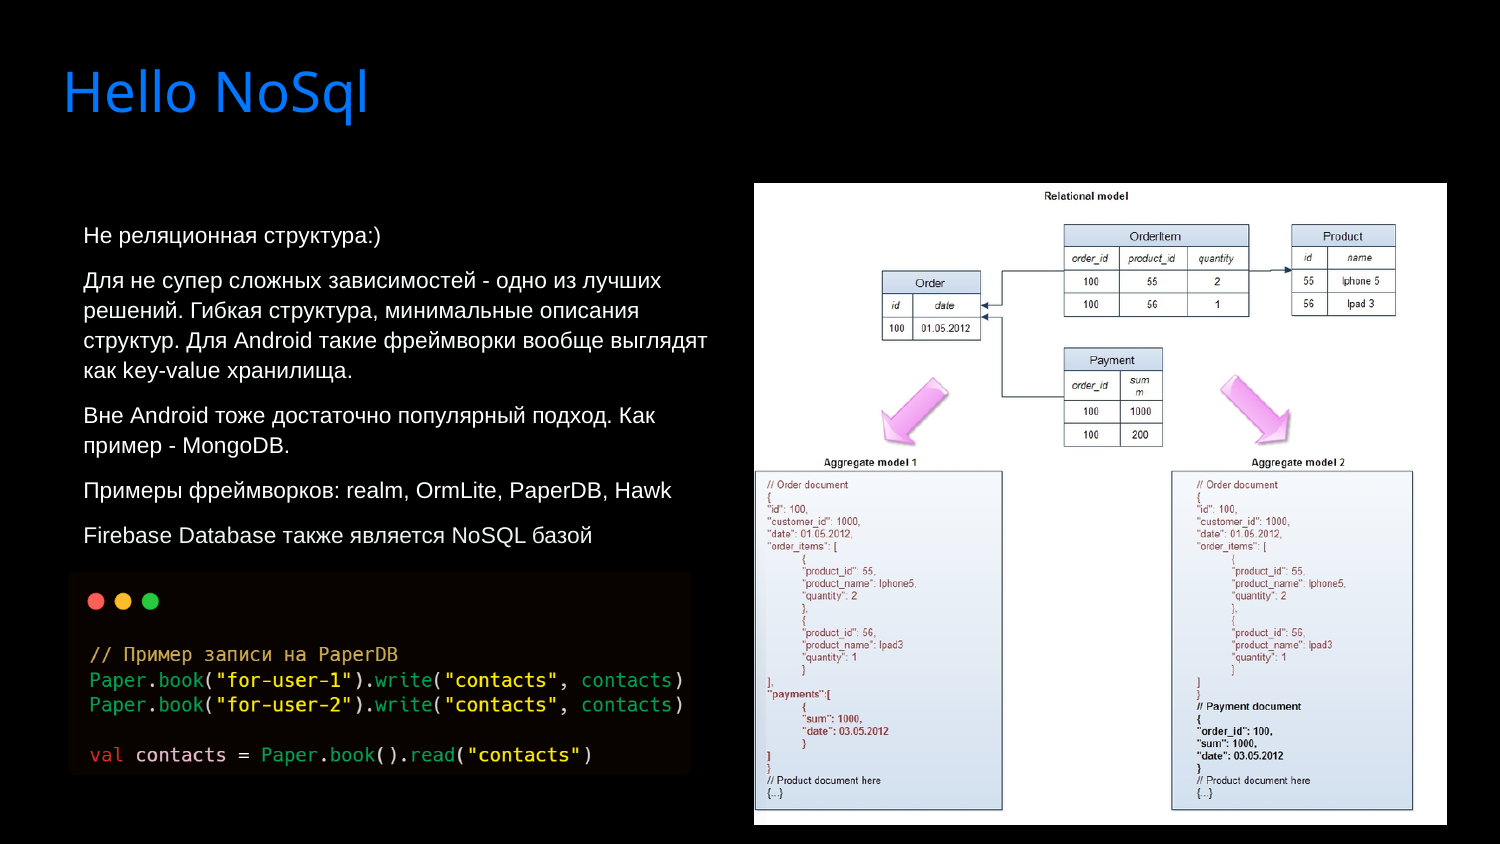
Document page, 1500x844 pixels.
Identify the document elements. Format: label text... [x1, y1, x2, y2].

title Hello NoSql [62, 63, 1065, 124]
list Не реляционная структура:) Для не супер сложных зависимостей - одно из лучших решений. Гибкая структура, минимальные описания структур. Для Android такие фреймворки вообще выглядят как key-value хранилища. Вне Android тоже достаточно популярный подход. Как пример - MongoDB. Примеры фреймворков: realm, OrmLite, PaperDB, Hawk Firebase Database также является NoSQL базой [83, 218, 736, 493]
picture [0, 182, 1447, 844]
